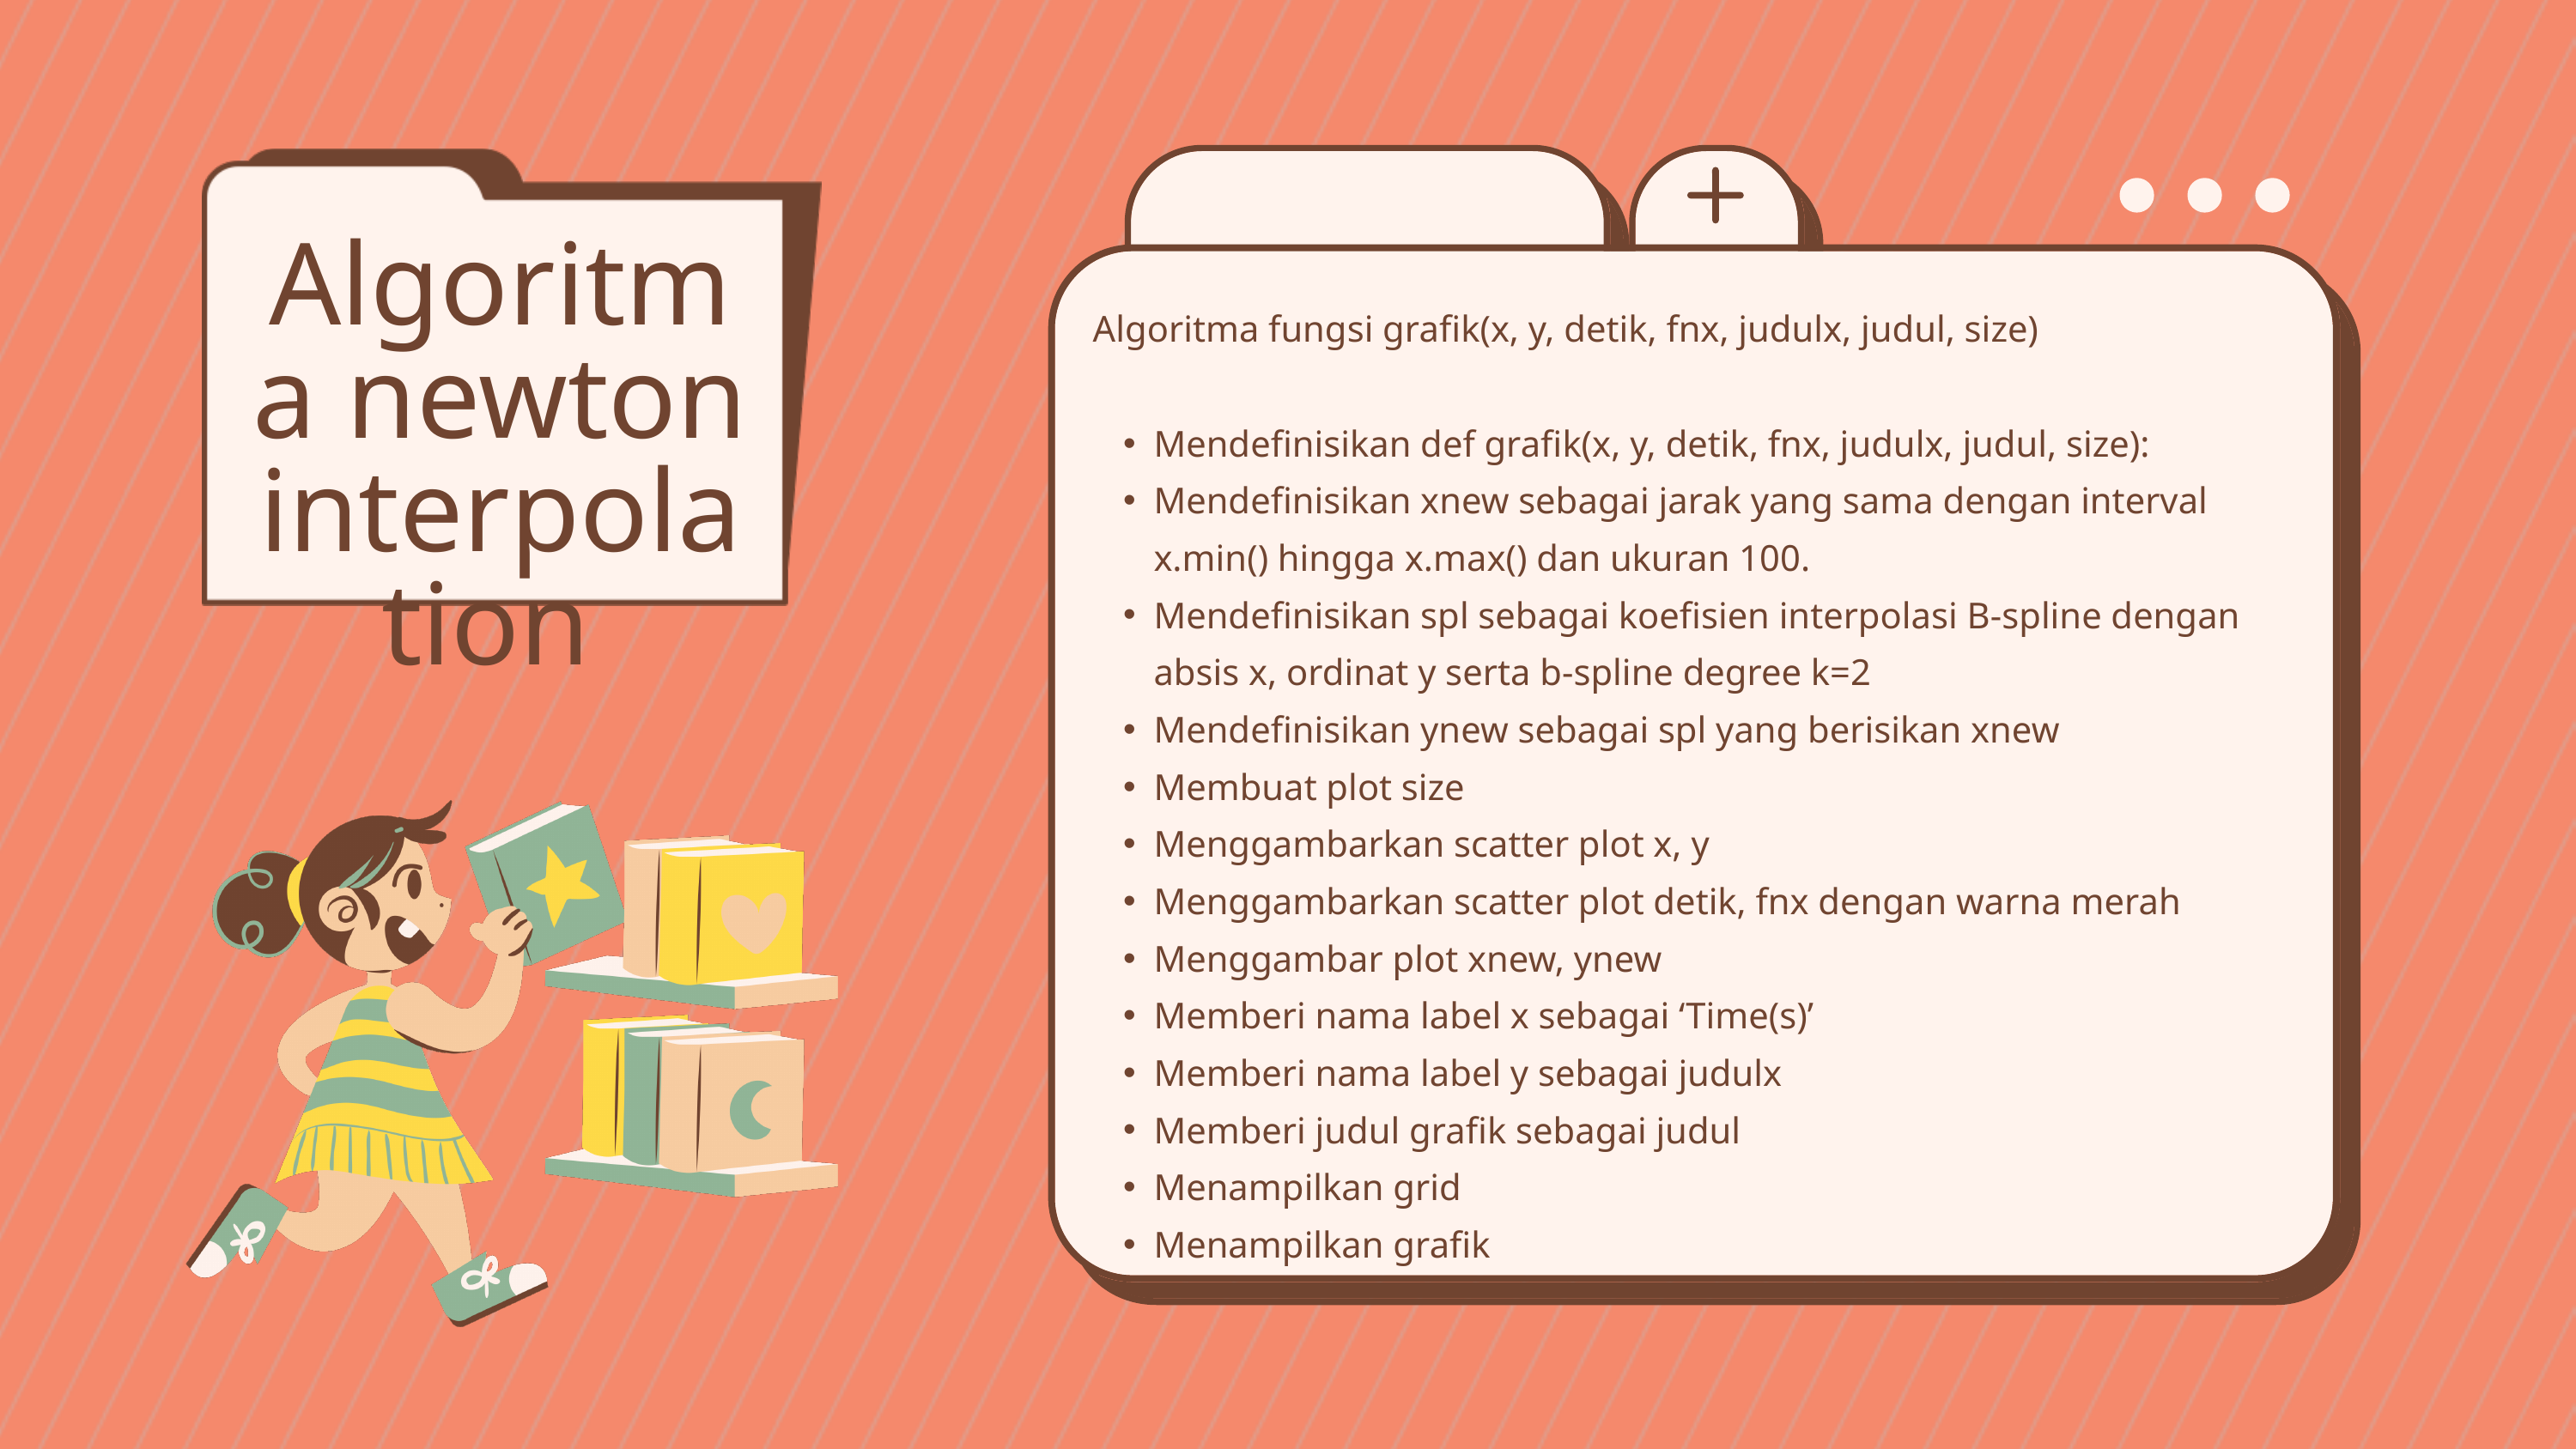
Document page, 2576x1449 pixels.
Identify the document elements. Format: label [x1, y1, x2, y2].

text_box [2187, 178, 2223, 213]
text_box [2119, 178, 2155, 213]
text_box [2255, 178, 2290, 213]
picture [0, 0, 2576, 1449]
text_box [1629, 144, 1824, 243]
text_box [1048, 244, 2361, 1306]
text_box [1124, 144, 1628, 243]
